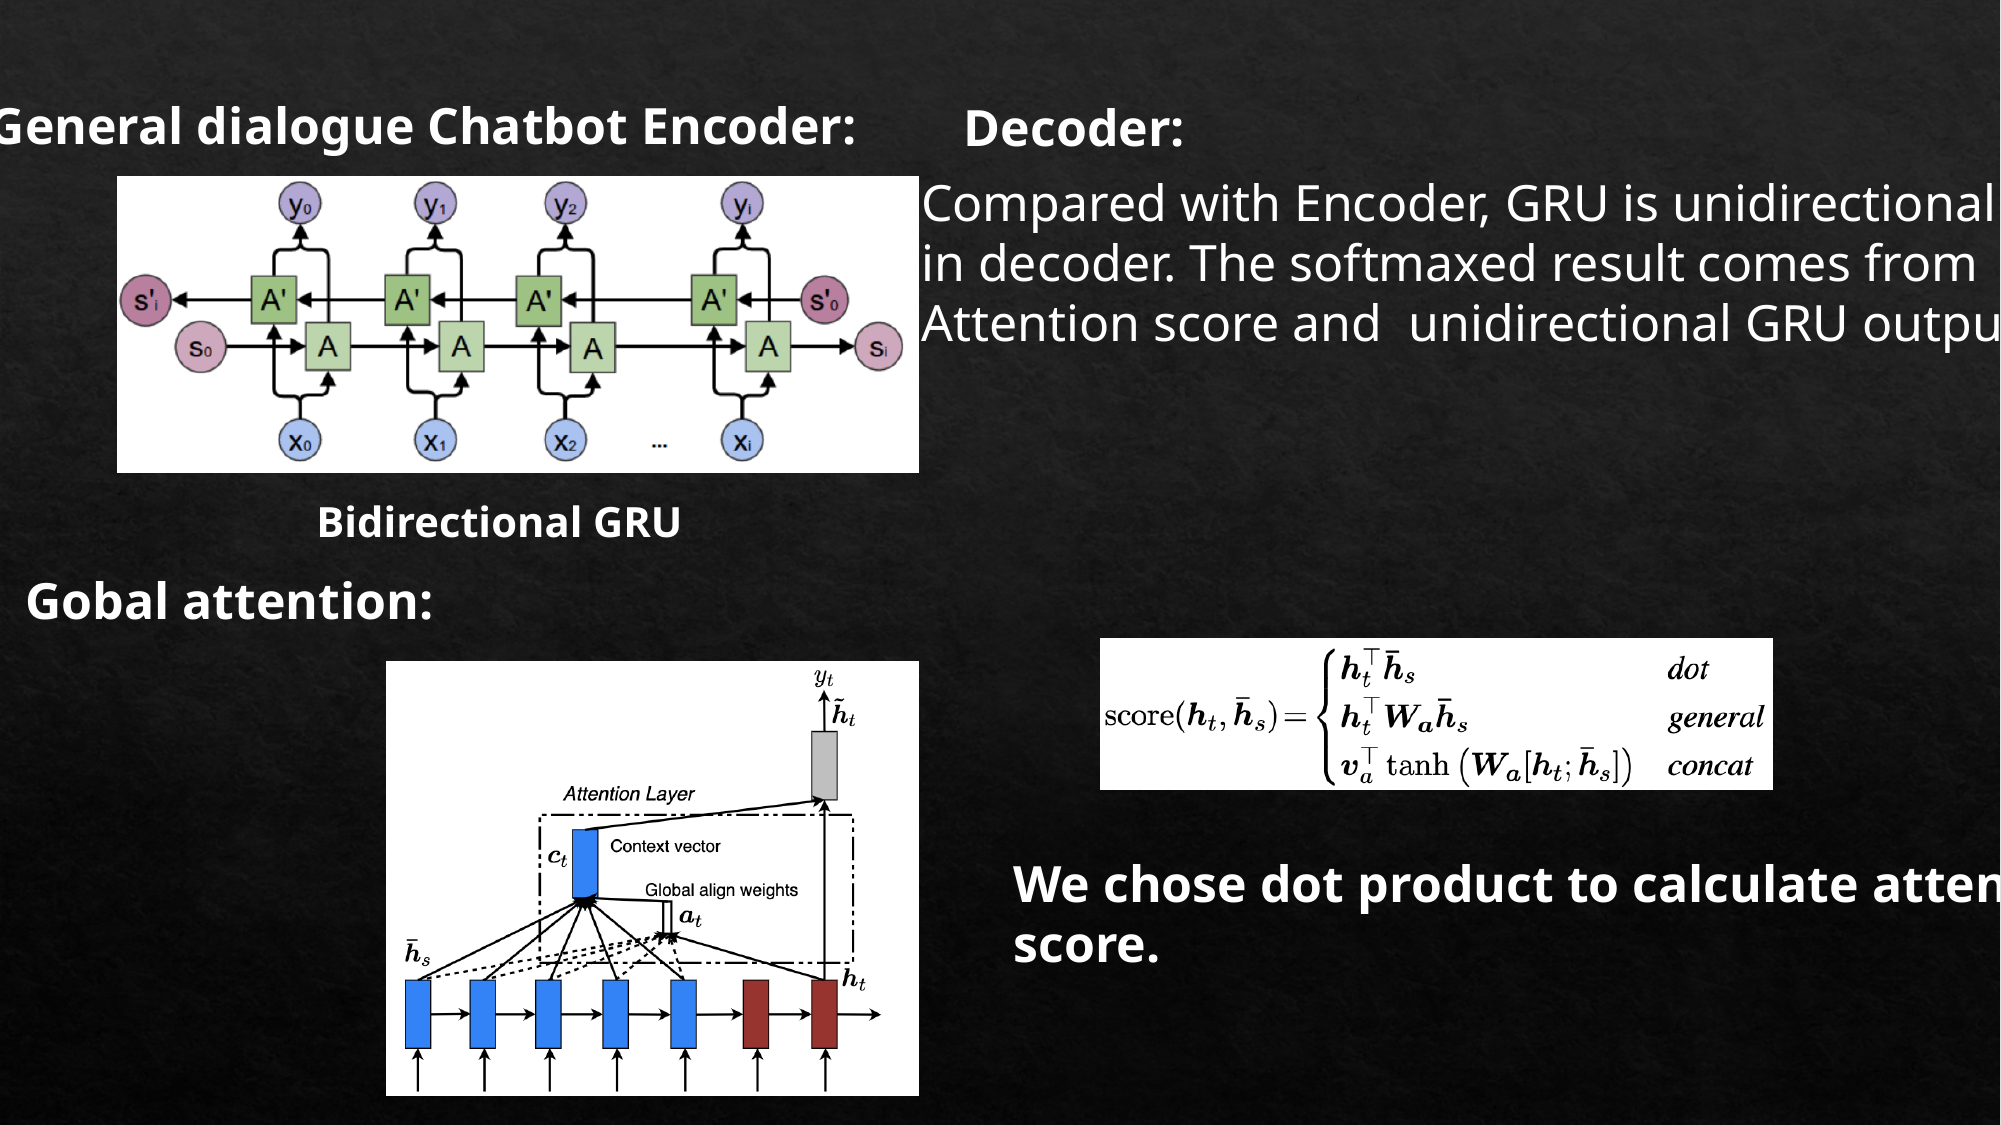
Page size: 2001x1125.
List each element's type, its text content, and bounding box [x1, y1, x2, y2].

picture [1099, 638, 1774, 790]
text_box We chose dot product to calculate attention score. [998, 845, 2000, 981]
picture [116, 176, 920, 474]
text_box General dialogue Chatbot Encoder: [0, 87, 873, 162]
text_box Decoder: [949, 88, 1201, 164]
picture [385, 661, 920, 1096]
text_box Bidirectional GRU [291, 487, 709, 553]
text_box Gobal attention: [10, 562, 449, 638]
text_box Compared with Encoder, GRU is unidirectional in decoder. The softmaxed result comes from Attention score and unidirectional GRU outputs. [906, 164, 2000, 360]
